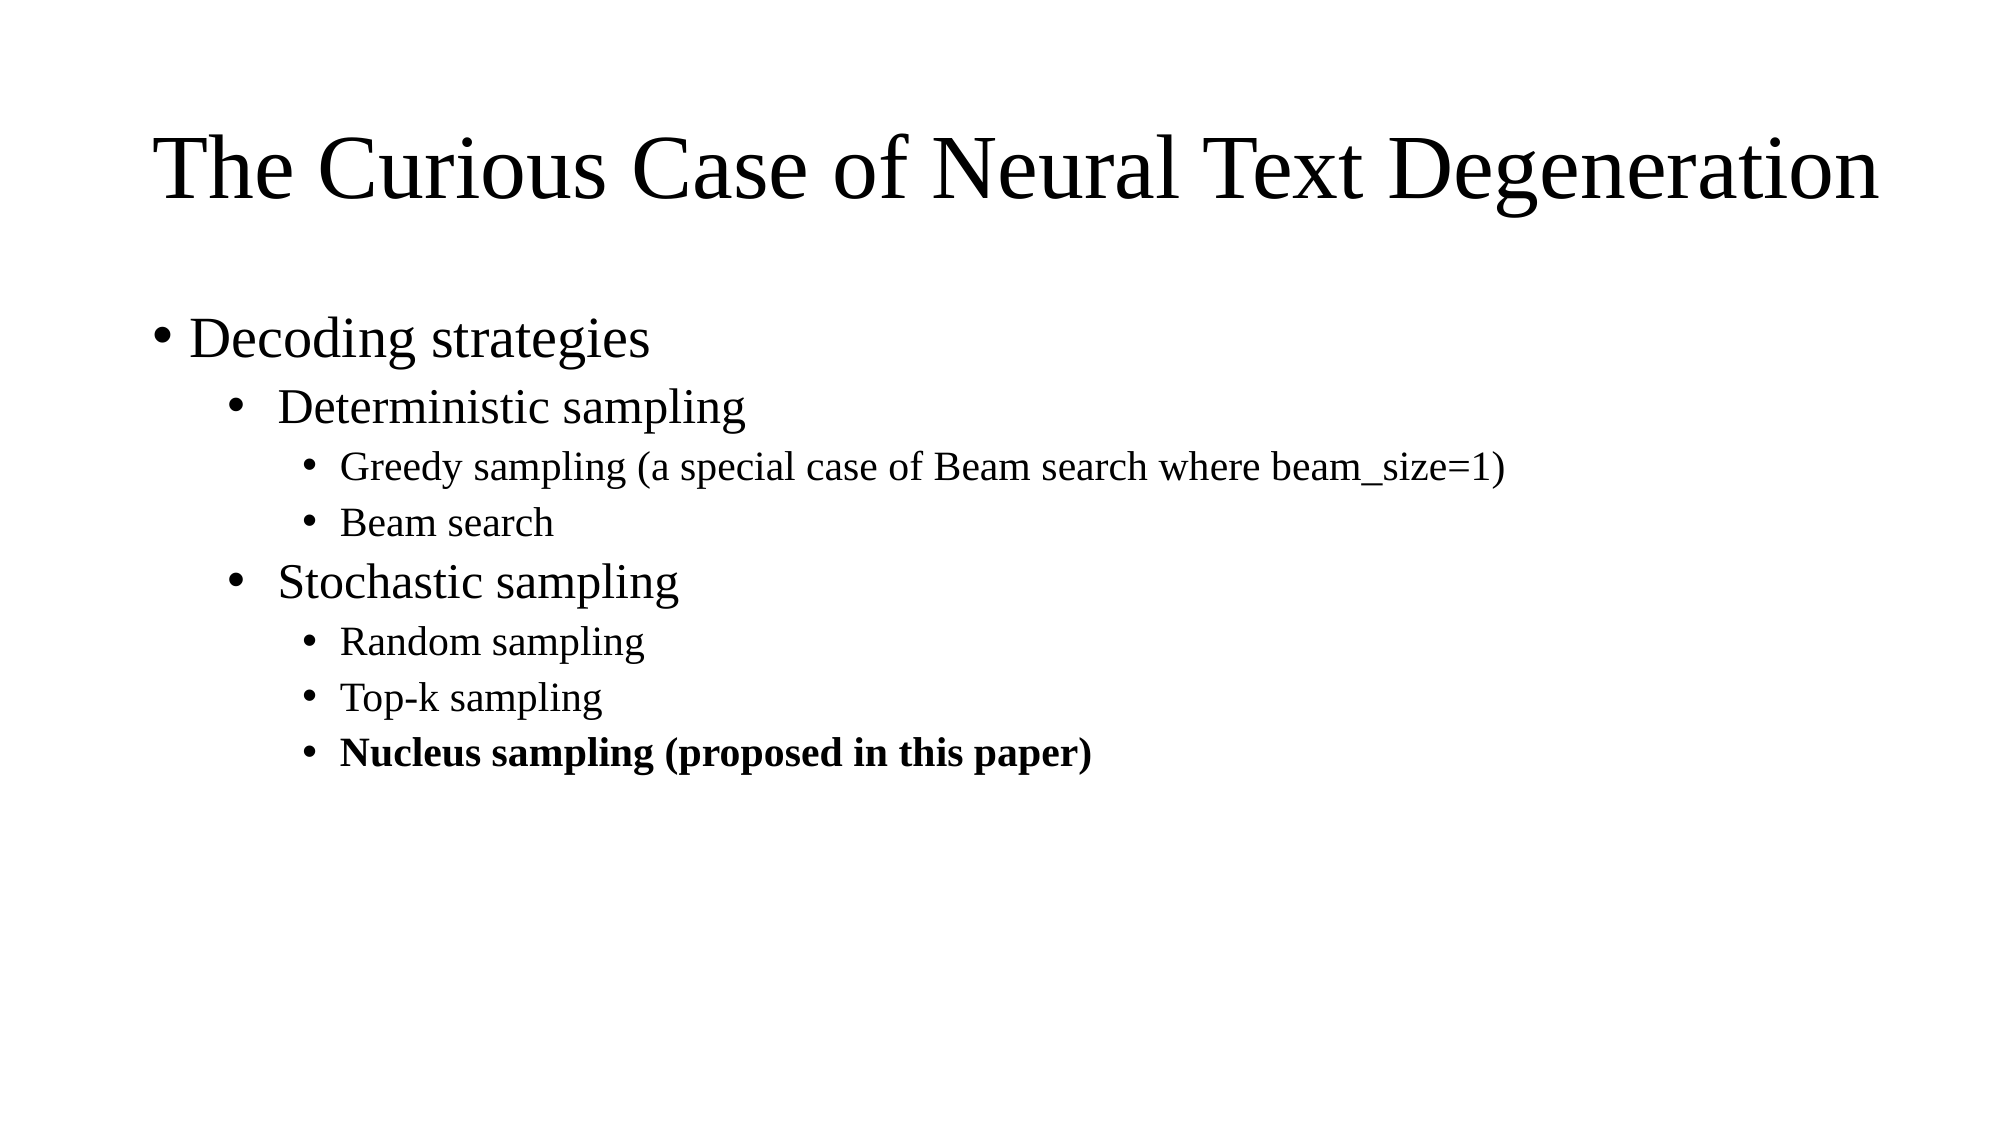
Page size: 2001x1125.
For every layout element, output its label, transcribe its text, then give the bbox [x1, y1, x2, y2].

title The Curious Case of Neural Text Degeneration [137, 59, 2000, 278]
list Decoding strategies Deterministic sampling Greedy sampling (a special case of Beam search where beam_size=1) Beam search Stochastic sampling Random sampling Top-k sampling Nucleus sampling (proposed in this paper) [137, 299, 1863, 1014]
